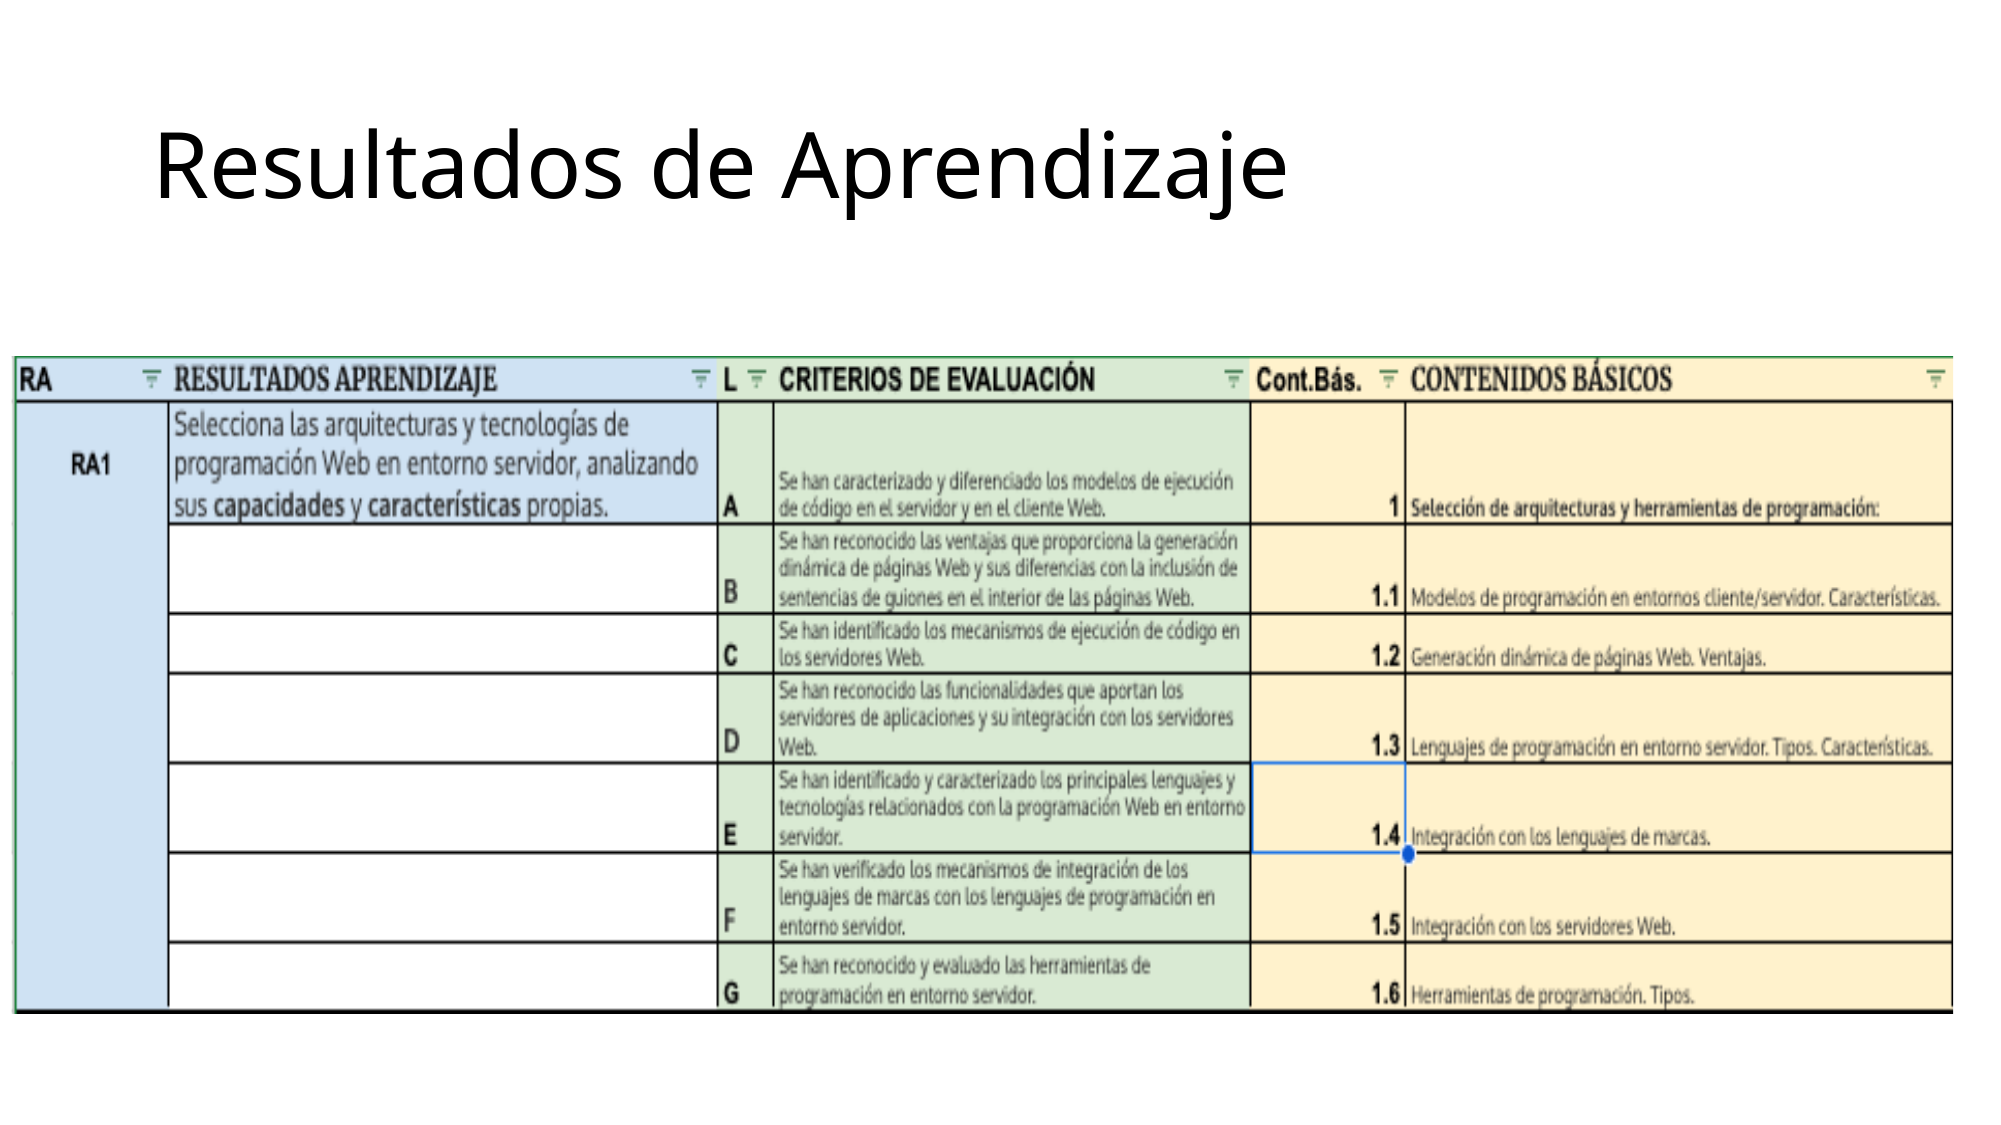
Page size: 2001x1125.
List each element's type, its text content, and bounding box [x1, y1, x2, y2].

picture [11, 356, 1954, 1014]
title Resultados de Aprendizaje [137, 59, 1863, 278]
